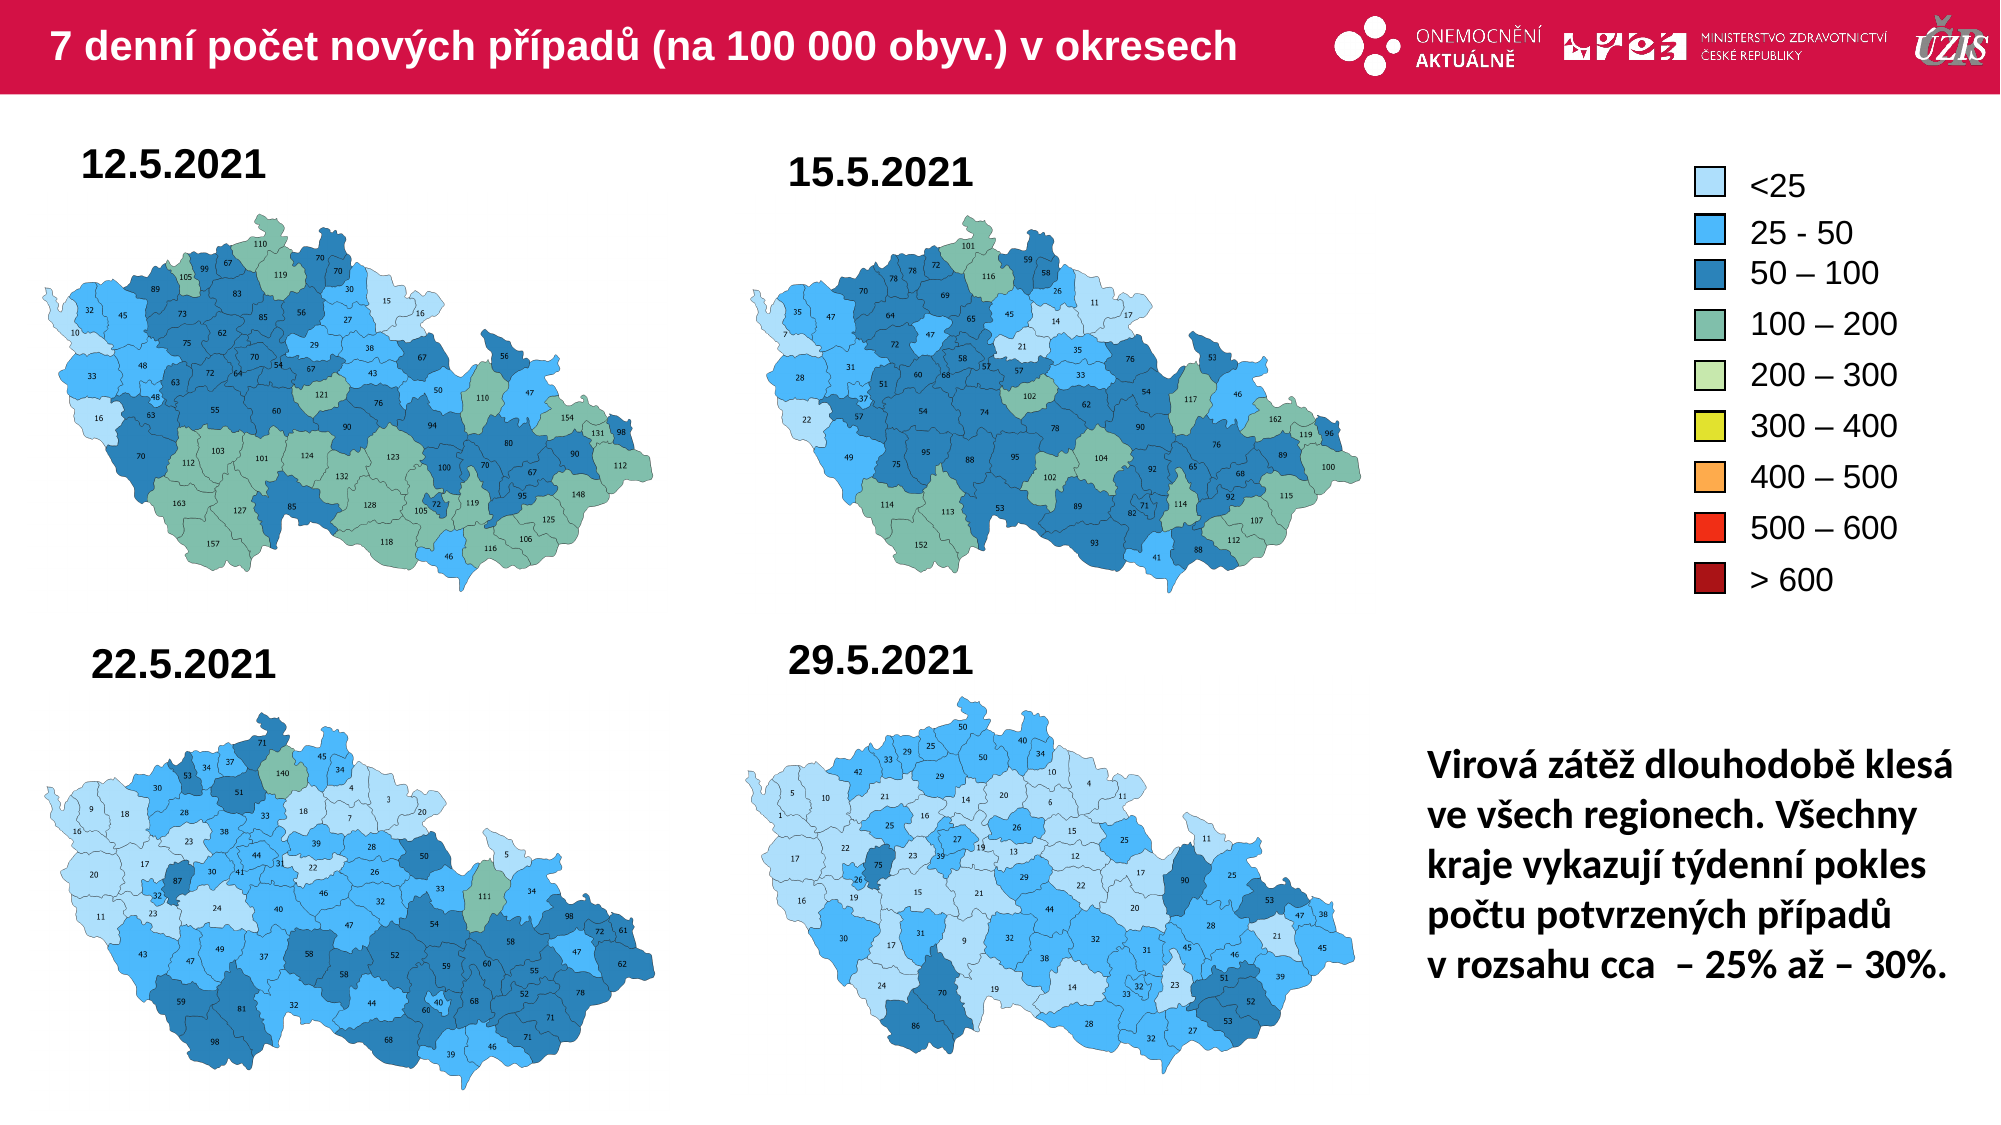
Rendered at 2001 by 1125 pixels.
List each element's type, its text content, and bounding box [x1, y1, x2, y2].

text_box 100 – 200 [1735, 295, 1914, 346]
text_box [1694, 410, 1726, 442]
text_box > 600 [1735, 550, 1850, 606]
text_box 15.5.2021 [773, 136, 989, 194]
text_box [1694, 259, 1726, 290]
text_box [1694, 309, 1726, 341]
text_box 29.5.2021 [773, 625, 989, 675]
text_box [1694, 512, 1726, 543]
text_box <25 [1735, 156, 1822, 212]
text_box 200 – 300 [1735, 346, 1914, 397]
text_box 400 – 500 [1735, 448, 1914, 499]
picture [1696, 31, 1888, 60]
text_box [1694, 213, 1726, 245]
text_box [1694, 461, 1726, 493]
text_box [1694, 562, 1726, 594]
text_box 22.5.2021 [76, 629, 292, 691]
text_box 50 – 100 [1735, 244, 1895, 295]
picture [735, 194, 1376, 614]
title 7 denní počet nových případů (na 100 000 obyv.) v okresech [34, 0, 1696, 95]
text_box 500 – 600 [1735, 499, 1914, 554]
text_box [1694, 360, 1726, 391]
text_box 12.5.2021 [66, 129, 282, 192]
picture [29, 691, 670, 1111]
text_box 25 - 50 [1735, 203, 1869, 259]
text_box [1694, 166, 1726, 197]
picture [1915, 15, 1989, 66]
text_box 300 – 400 [1735, 397, 1914, 448]
picture [729, 675, 1370, 1095]
picture [27, 192, 668, 613]
text_box Virová zátěž dlouhodobě klesá ve všech regionech. Všechny kraje vykazují týdenní pokles počtu potvrzených případů v rozsahu cca – 25% až – 30%. [1412, 729, 2000, 995]
